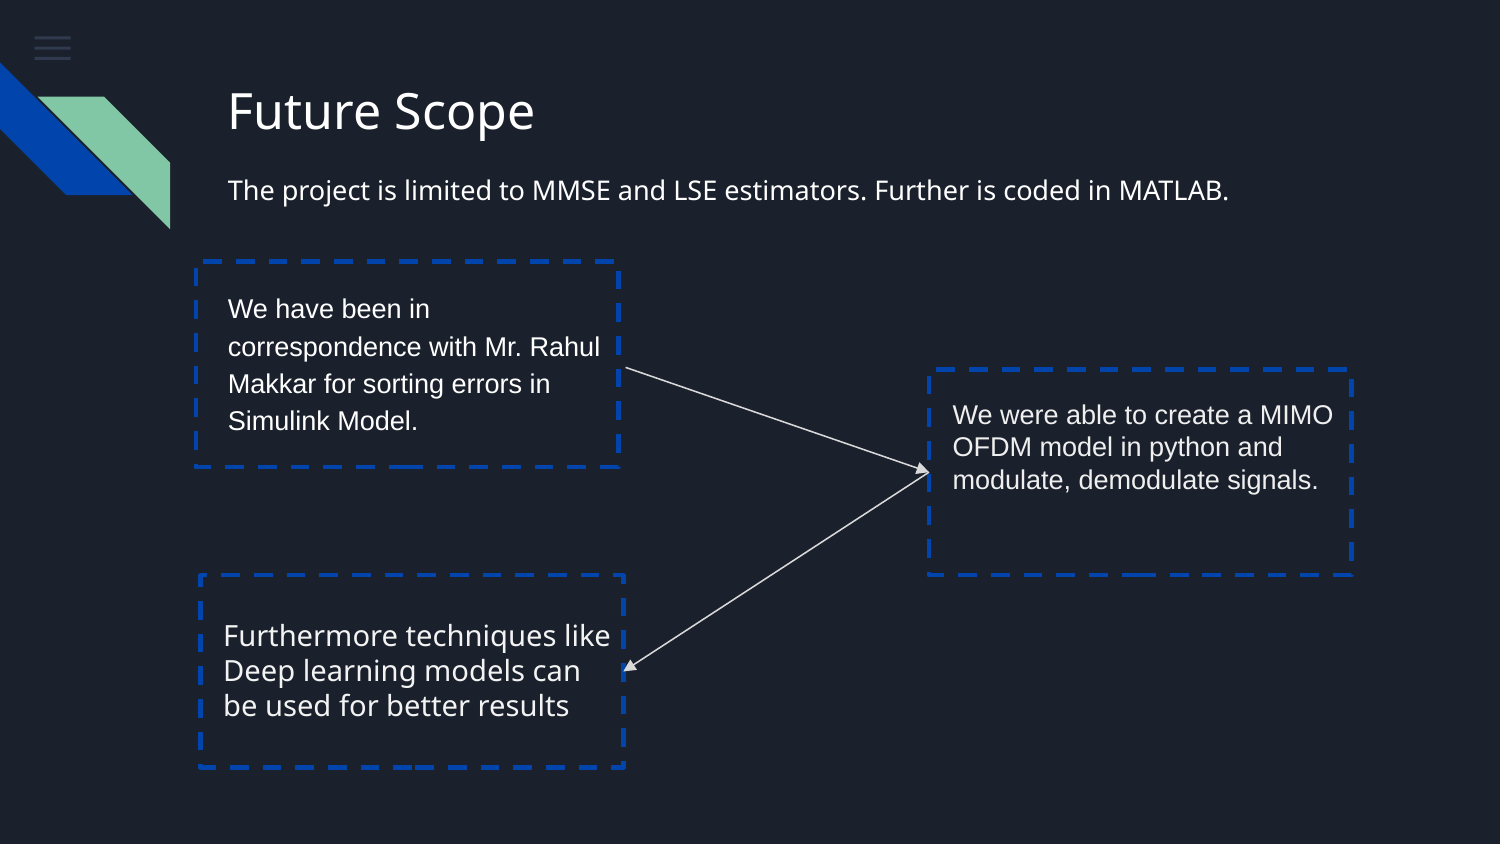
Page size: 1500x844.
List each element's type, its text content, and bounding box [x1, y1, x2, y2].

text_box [625, 367, 930, 471]
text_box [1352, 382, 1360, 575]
text_box [933, 369, 1352, 576]
text_box [195, 261, 619, 468]
subtitle The project is limited to MMSE and LSE estimators. Further is coded in MATLAB. [212, 153, 1321, 226]
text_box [623, 471, 930, 672]
text_box [200, 575, 624, 768]
text_box Furthermore techniques like Deep learning models can be used for better results [208, 680, 631, 809]
title Future Scope [212, 64, 1368, 154]
list We have been in correspondence with Mr. Rahul Makkar for sorting errors in Simulink Model. [212, 468, 619, 478]
